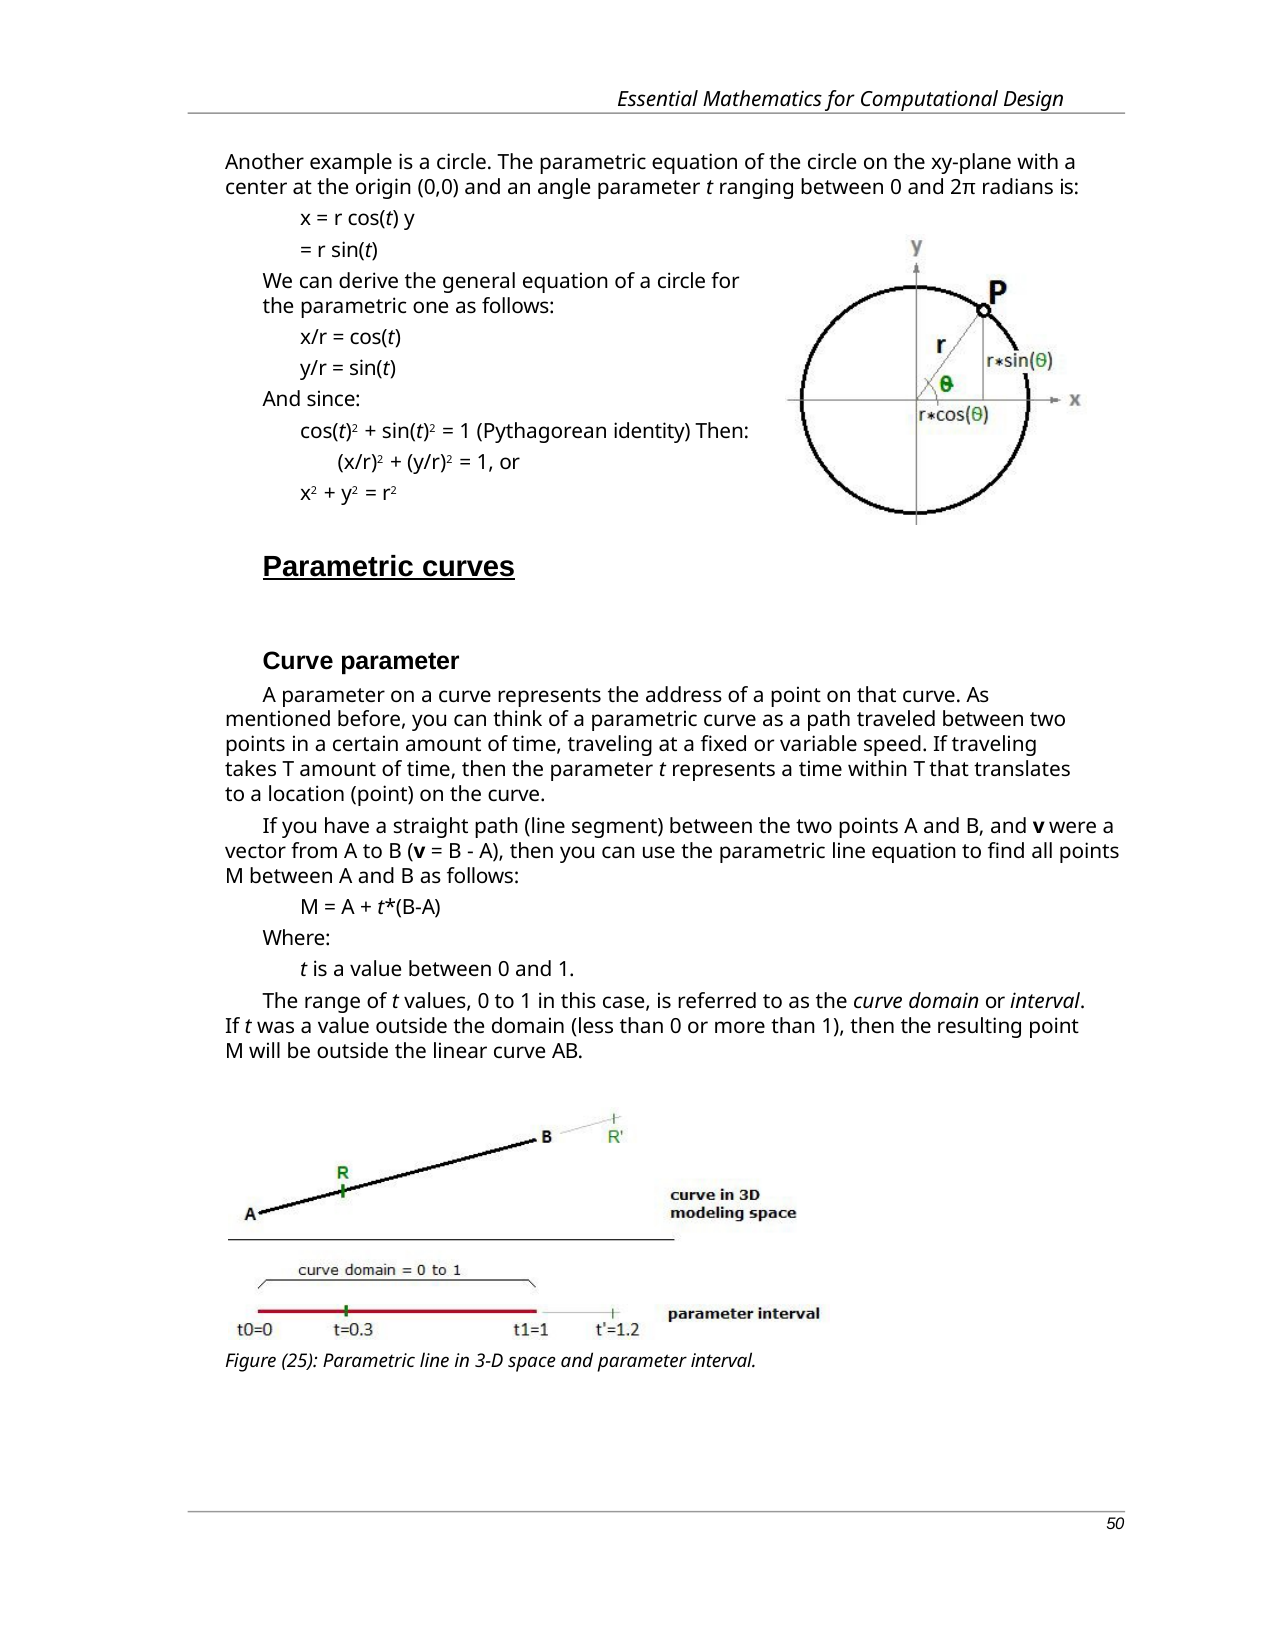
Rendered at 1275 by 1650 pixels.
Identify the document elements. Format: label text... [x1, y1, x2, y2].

text_box Figure (25): Parametric line in 3-D space and parameter interval. [222, 1346, 846, 1371]
picture [785, 234, 1087, 525]
text_box Essential Mathematics for Computational Design Another example is a circle. The parametric equation of the circle on the xy-plane with a center at the origin (0,0) and an angle parameter t ranging between 0 and 2π radians is: x = r cos(t) y = r sin(t) We can derive the general equation of a circle for the parametric one as follows: x/r = cos(t) y/r = sin(t) And since: cos(t)2 + sin(t)2 = 1 (Pythagorean identity) Then: (x/r)2 + (y/r)2 = 1, or x2 + y2 = r2 Parametric curves Curve parameter A parameter on a curve represents the address of a point on that curve. As mentioned before, you can think of a parametric curve as a path traveled between two points in a certain amount of time, traveling at a fixed or variable speed. If traveling takes T amount of time, then the parameter t represents a time within T that translates to a location (point) on the curve. If you have a straight path (line segment) between the two points A and B, and v were a vector from A to B (v = B - A), then you can use the parametric line equation to find all points M between A and B as follows: M = A + t*(B-A) Where: t is a value between 0 and 1. The range of t values, 0 to 1 in this case, is referred to as the curve domain or interval. If t was a value outside the domain (less than 0 or more than 1), then the resulting point M will be outside the linear curve AB. [212, 83, 1132, 1063]
slide_number 16 [1100, 1512, 1134, 1650]
picture [227, 1107, 830, 1340]
